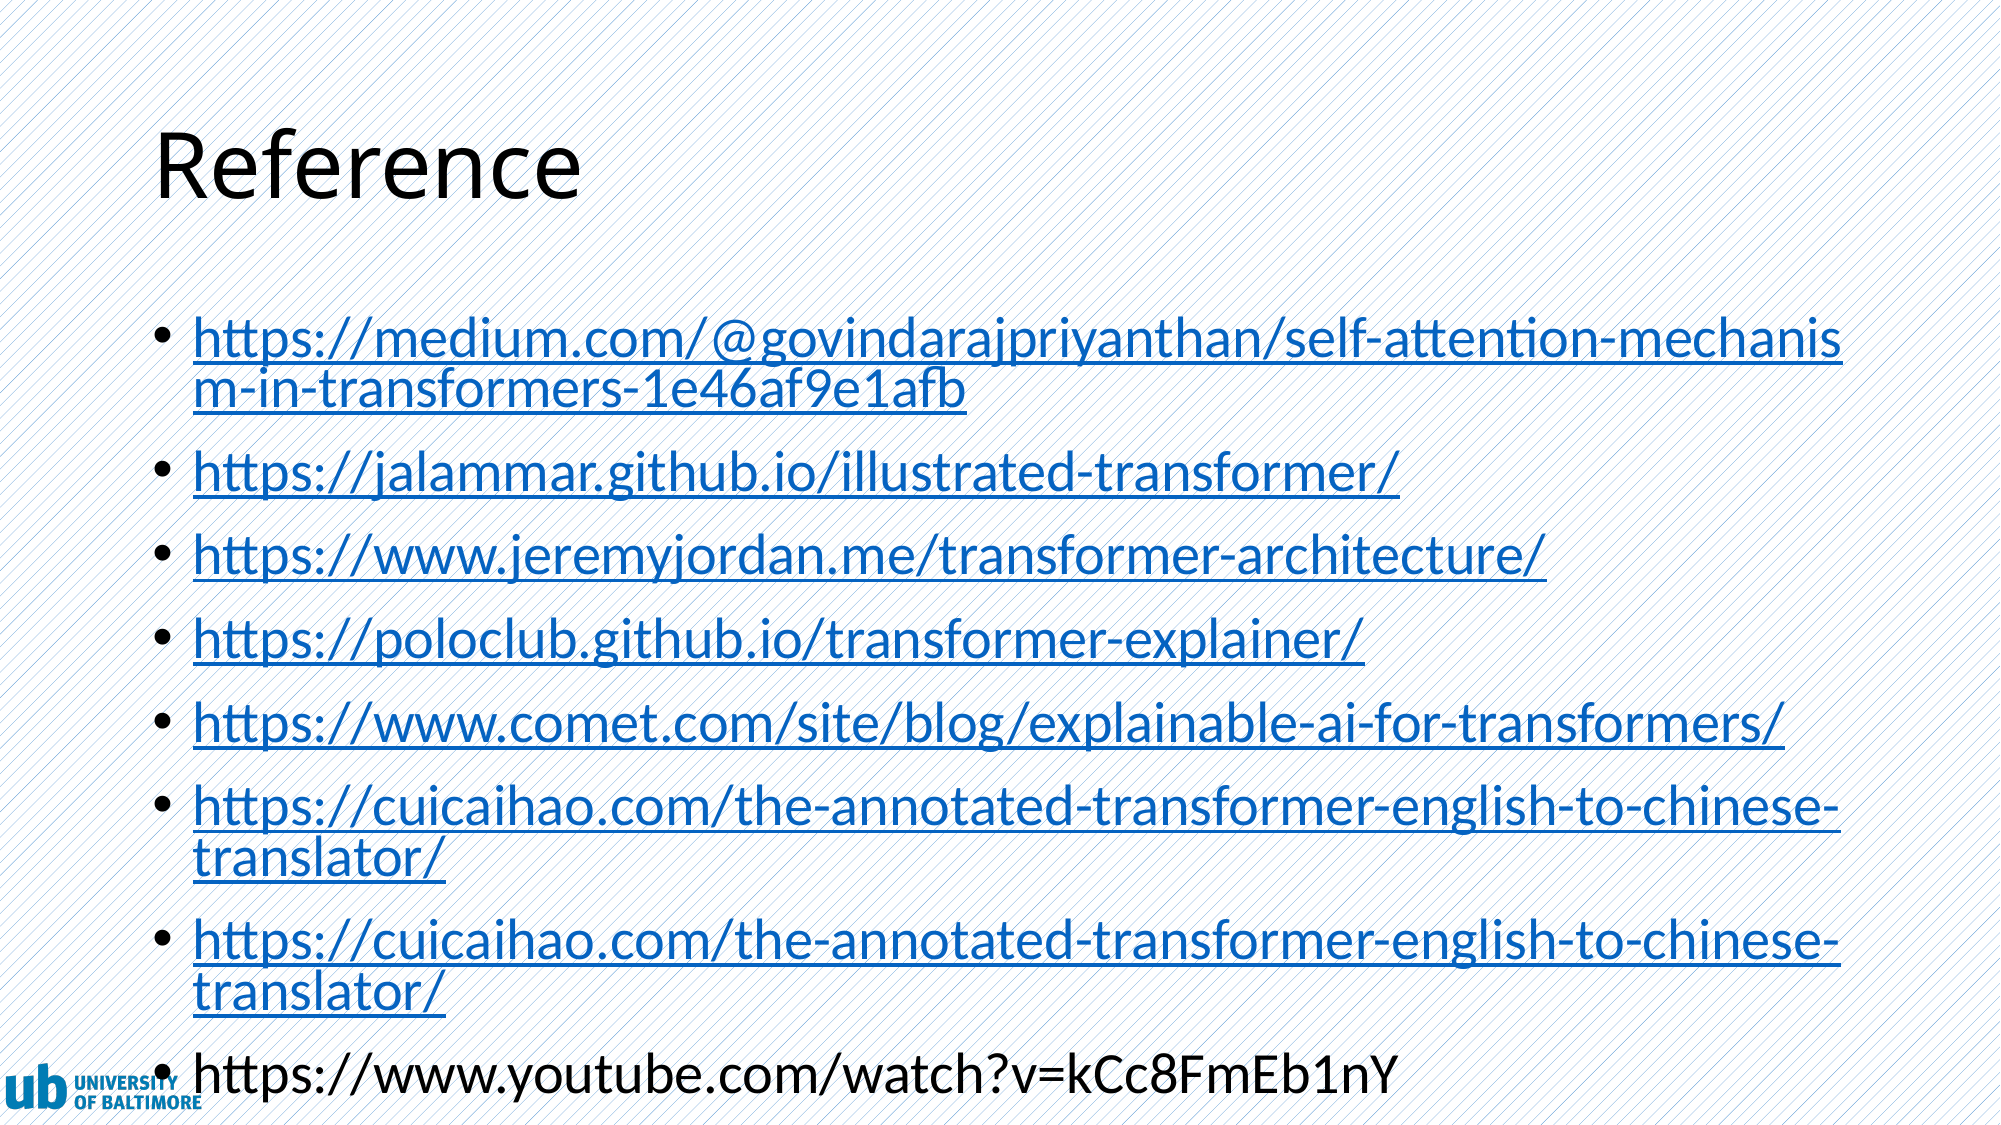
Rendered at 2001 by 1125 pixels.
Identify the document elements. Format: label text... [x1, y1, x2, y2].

picture [0, 1031, 233, 1125]
list https://medium.com/@govindarajpriyanthan/self-attention-mechanism-in-transformers-1e46af9e1afb https://jalammar.github.io/illustrated-transformer/ https://www.jeremyjordan.me/transformer-architecture/ https://poloclub.github.io/transformer-explainer/ https://www.comet.com/site/blog/explainable-ai-for-transformers/ https://cuicaihao.com/the-annotated-transformer-english-to-chinese-translator/ https://cuicaihao.com/the-annotated-transformer-english-to-chinese-translator/ https://www.youtube.com/watch?v=kCc8FmEb1nY [137, 299, 1863, 1014]
title Reference [137, 59, 1863, 278]
